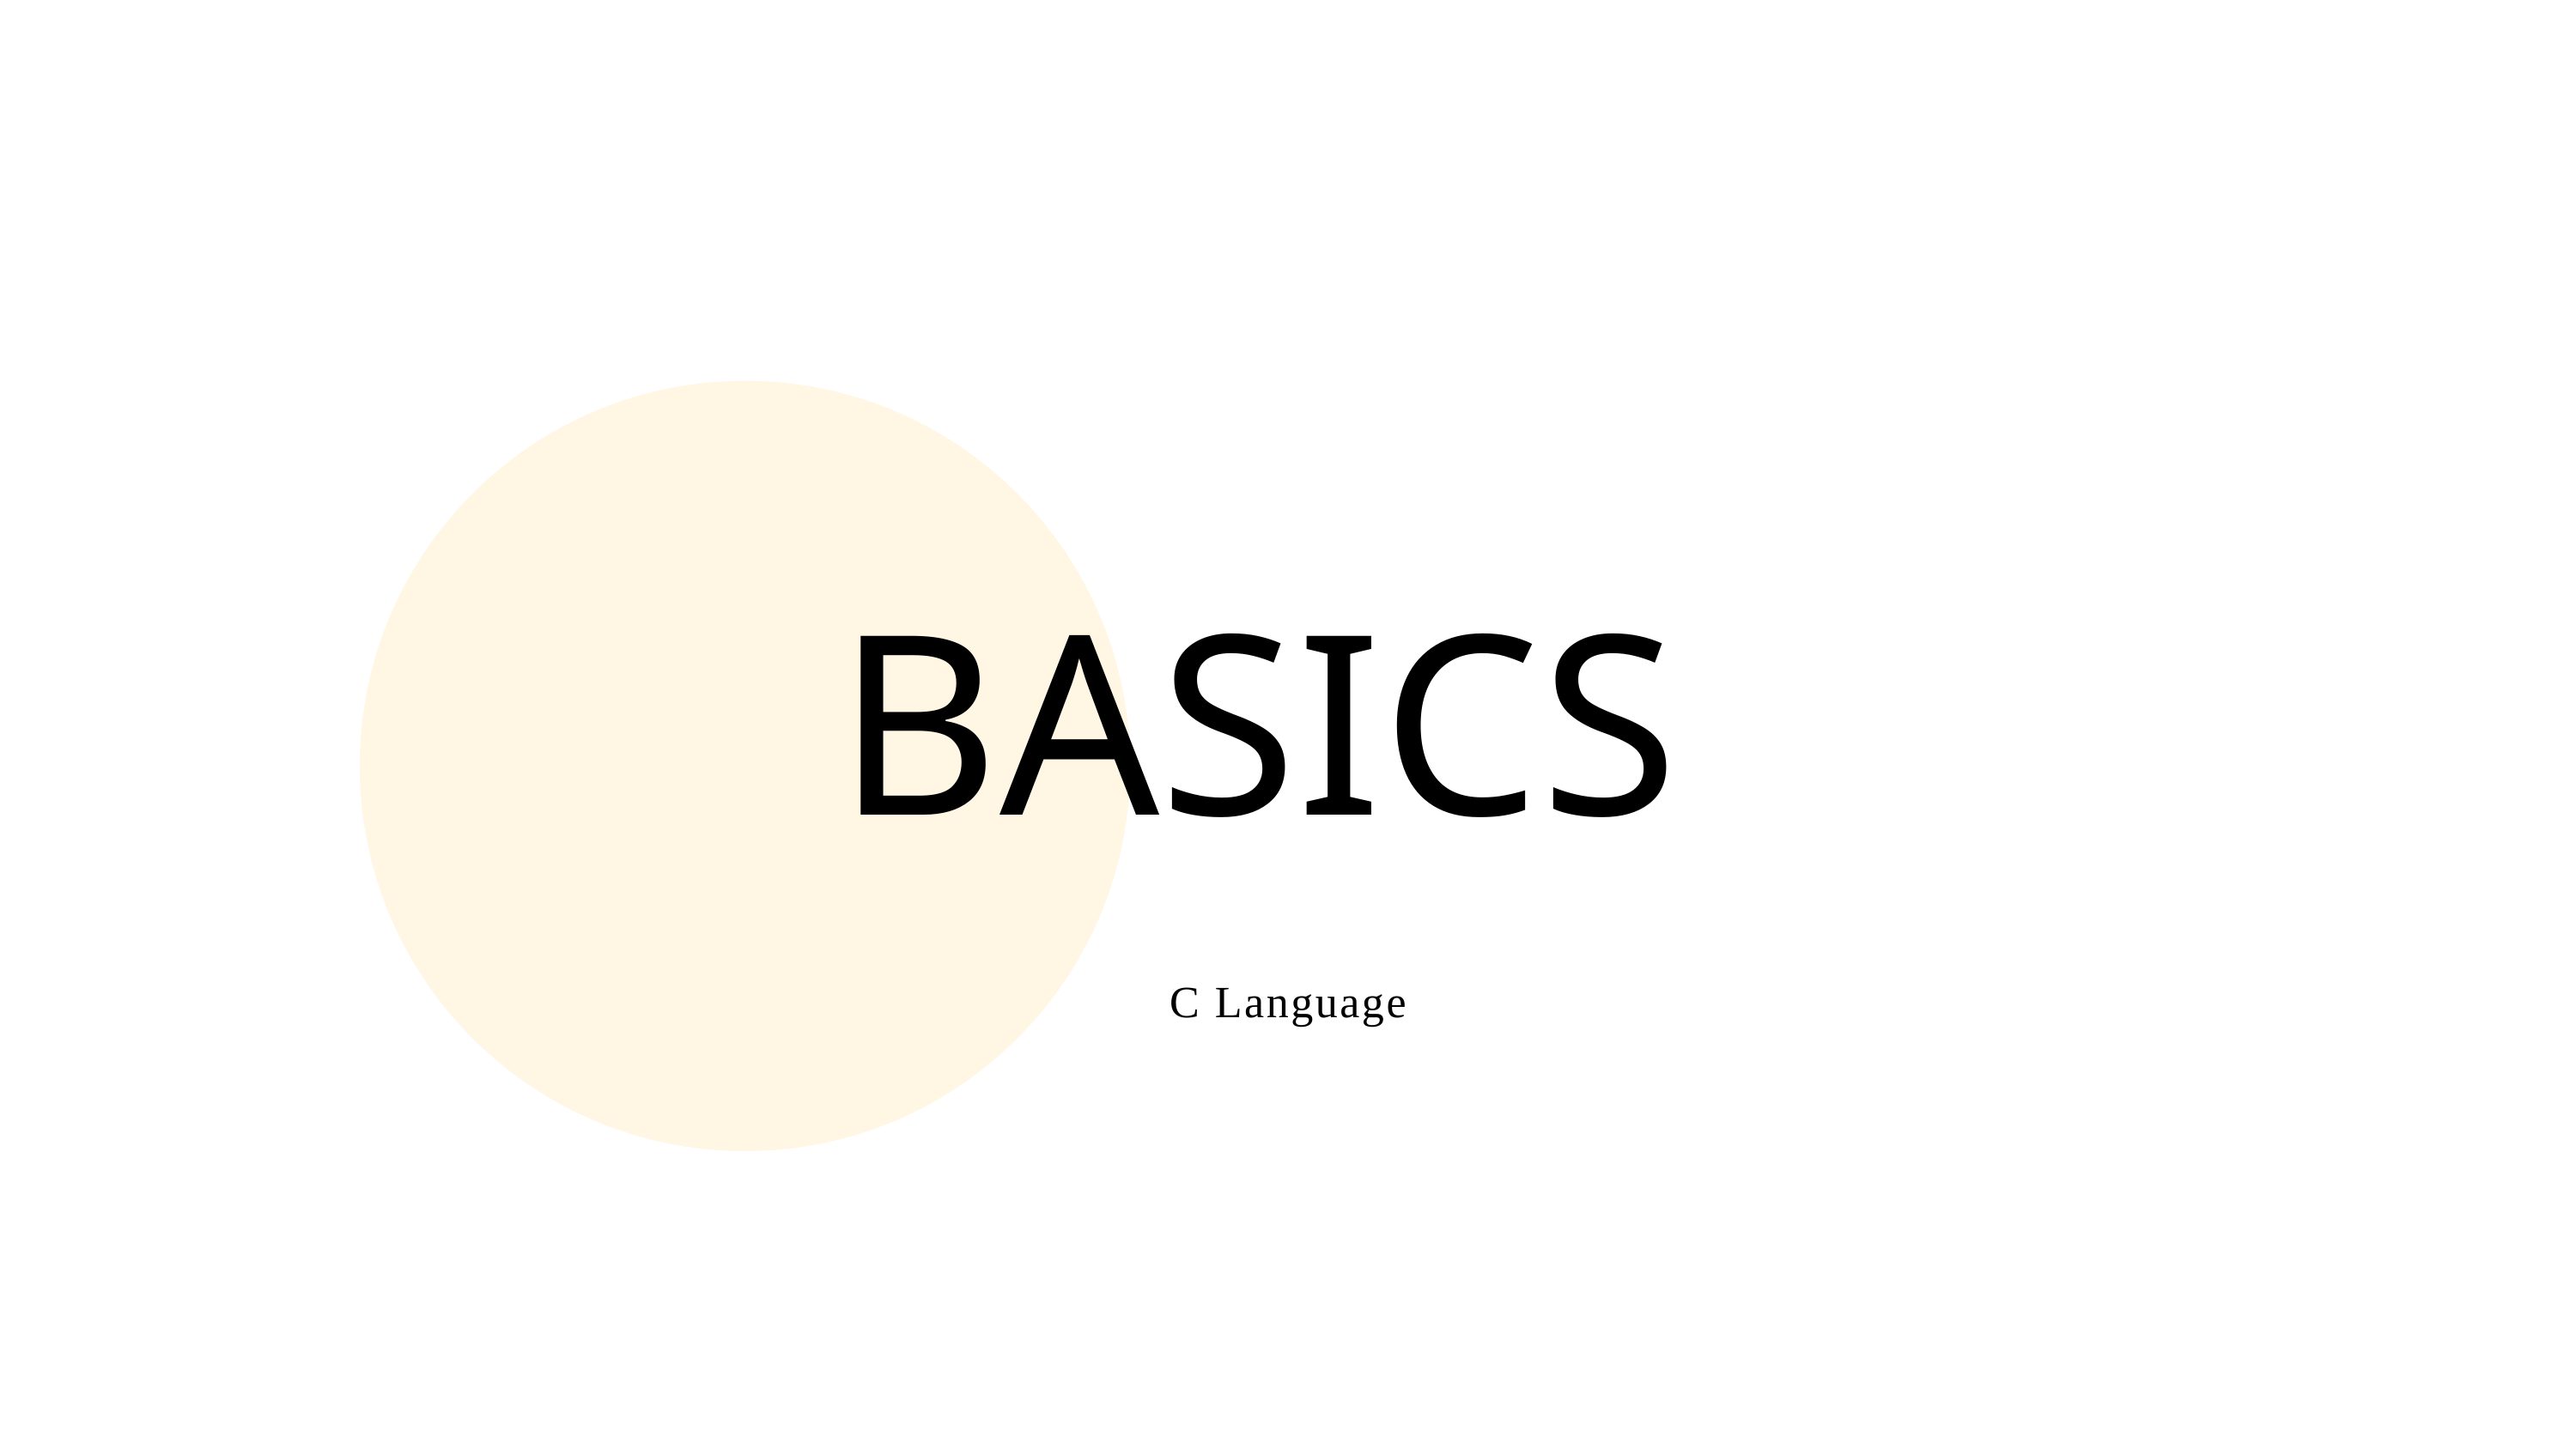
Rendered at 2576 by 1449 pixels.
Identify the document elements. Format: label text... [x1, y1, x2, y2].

text_box BASICS [1134, 615, 2073, 866]
text_box C Language [1134, 964, 1741, 1028]
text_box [359, 380, 1131, 1152]
